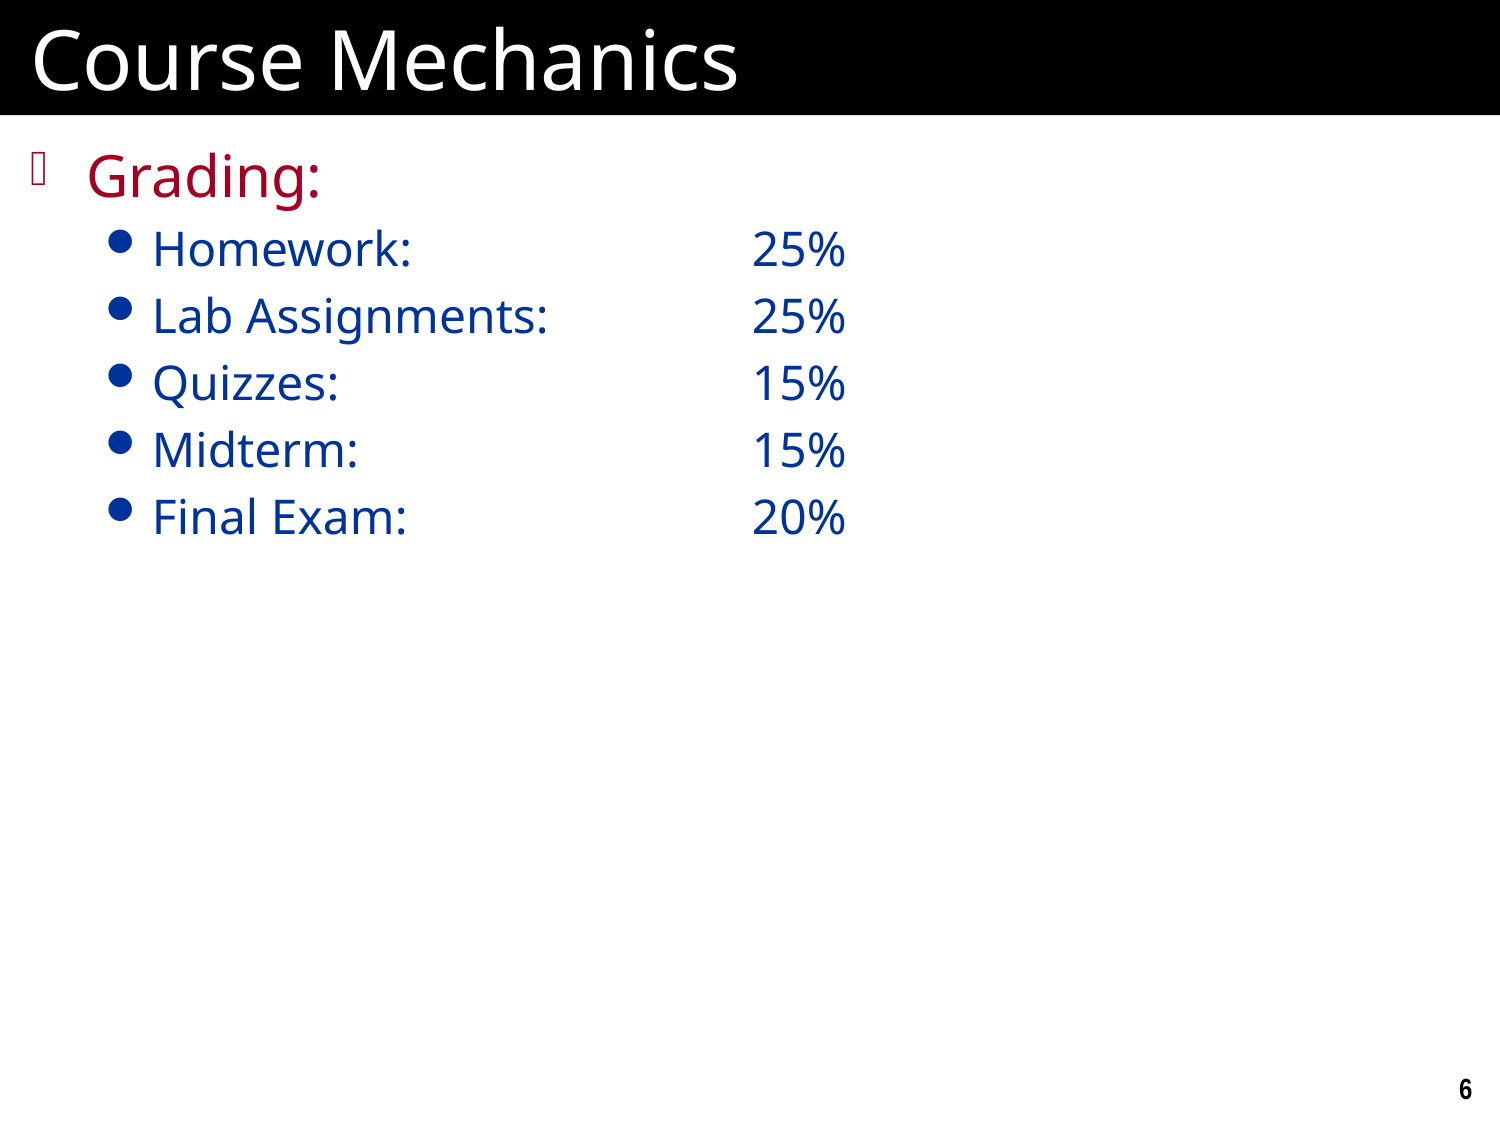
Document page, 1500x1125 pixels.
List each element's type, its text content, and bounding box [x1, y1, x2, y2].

title Course Mechanics [0, 0, 1500, 115]
slide_number 6 [1424, 1062, 1488, 1113]
list Grading: Homework: 25% Lab Assignments: 25% Quizzes: 15% Midterm: 15% Final Exam: 20% [0, 115, 1500, 1125]
